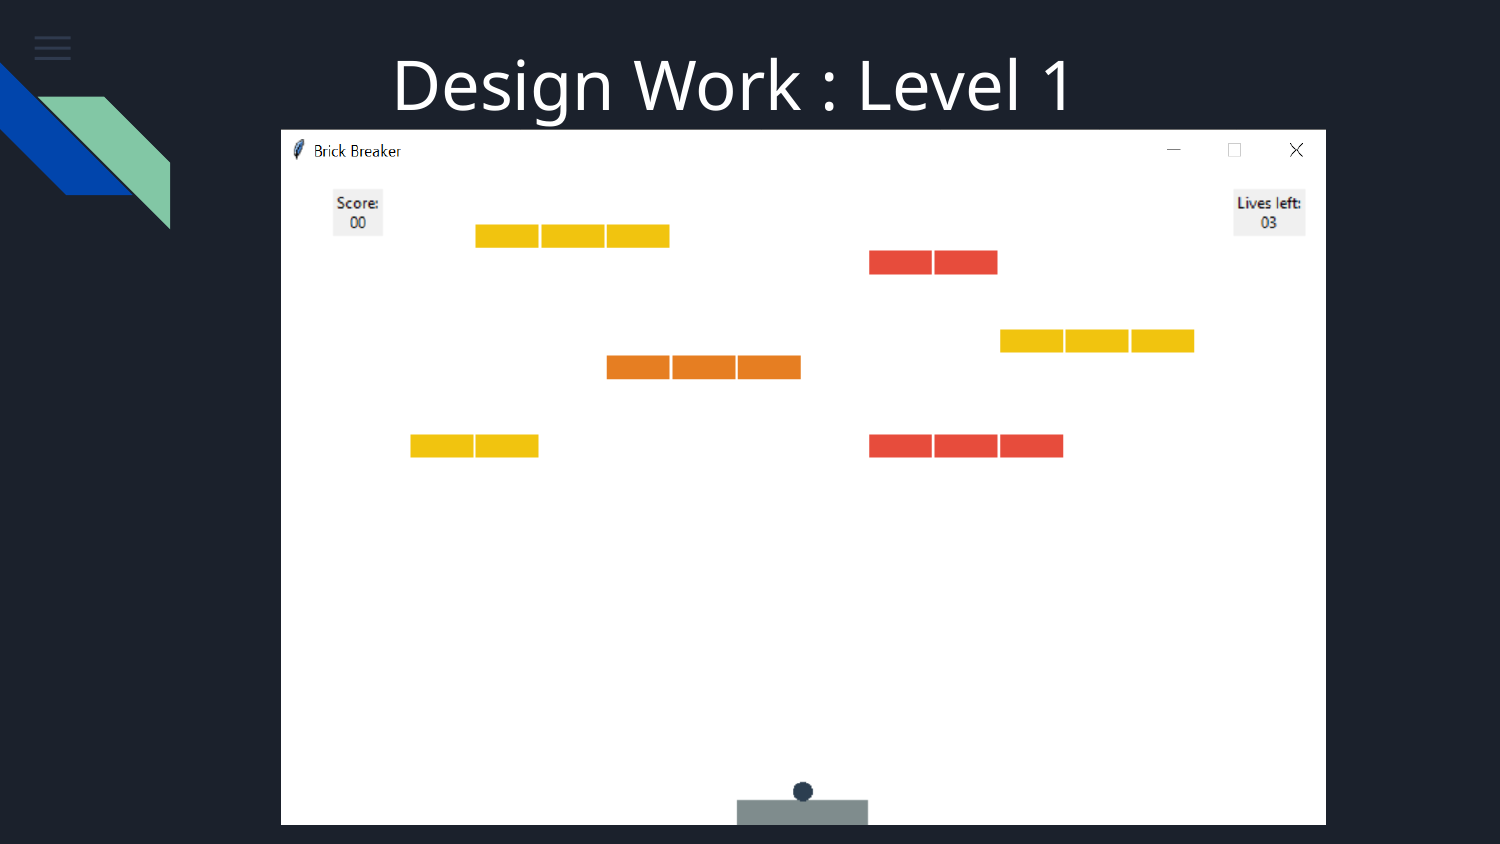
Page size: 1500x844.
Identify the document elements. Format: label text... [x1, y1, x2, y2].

picture [281, 129, 1327, 825]
title Design Work : Level 1 [375, 26, 1263, 127]
